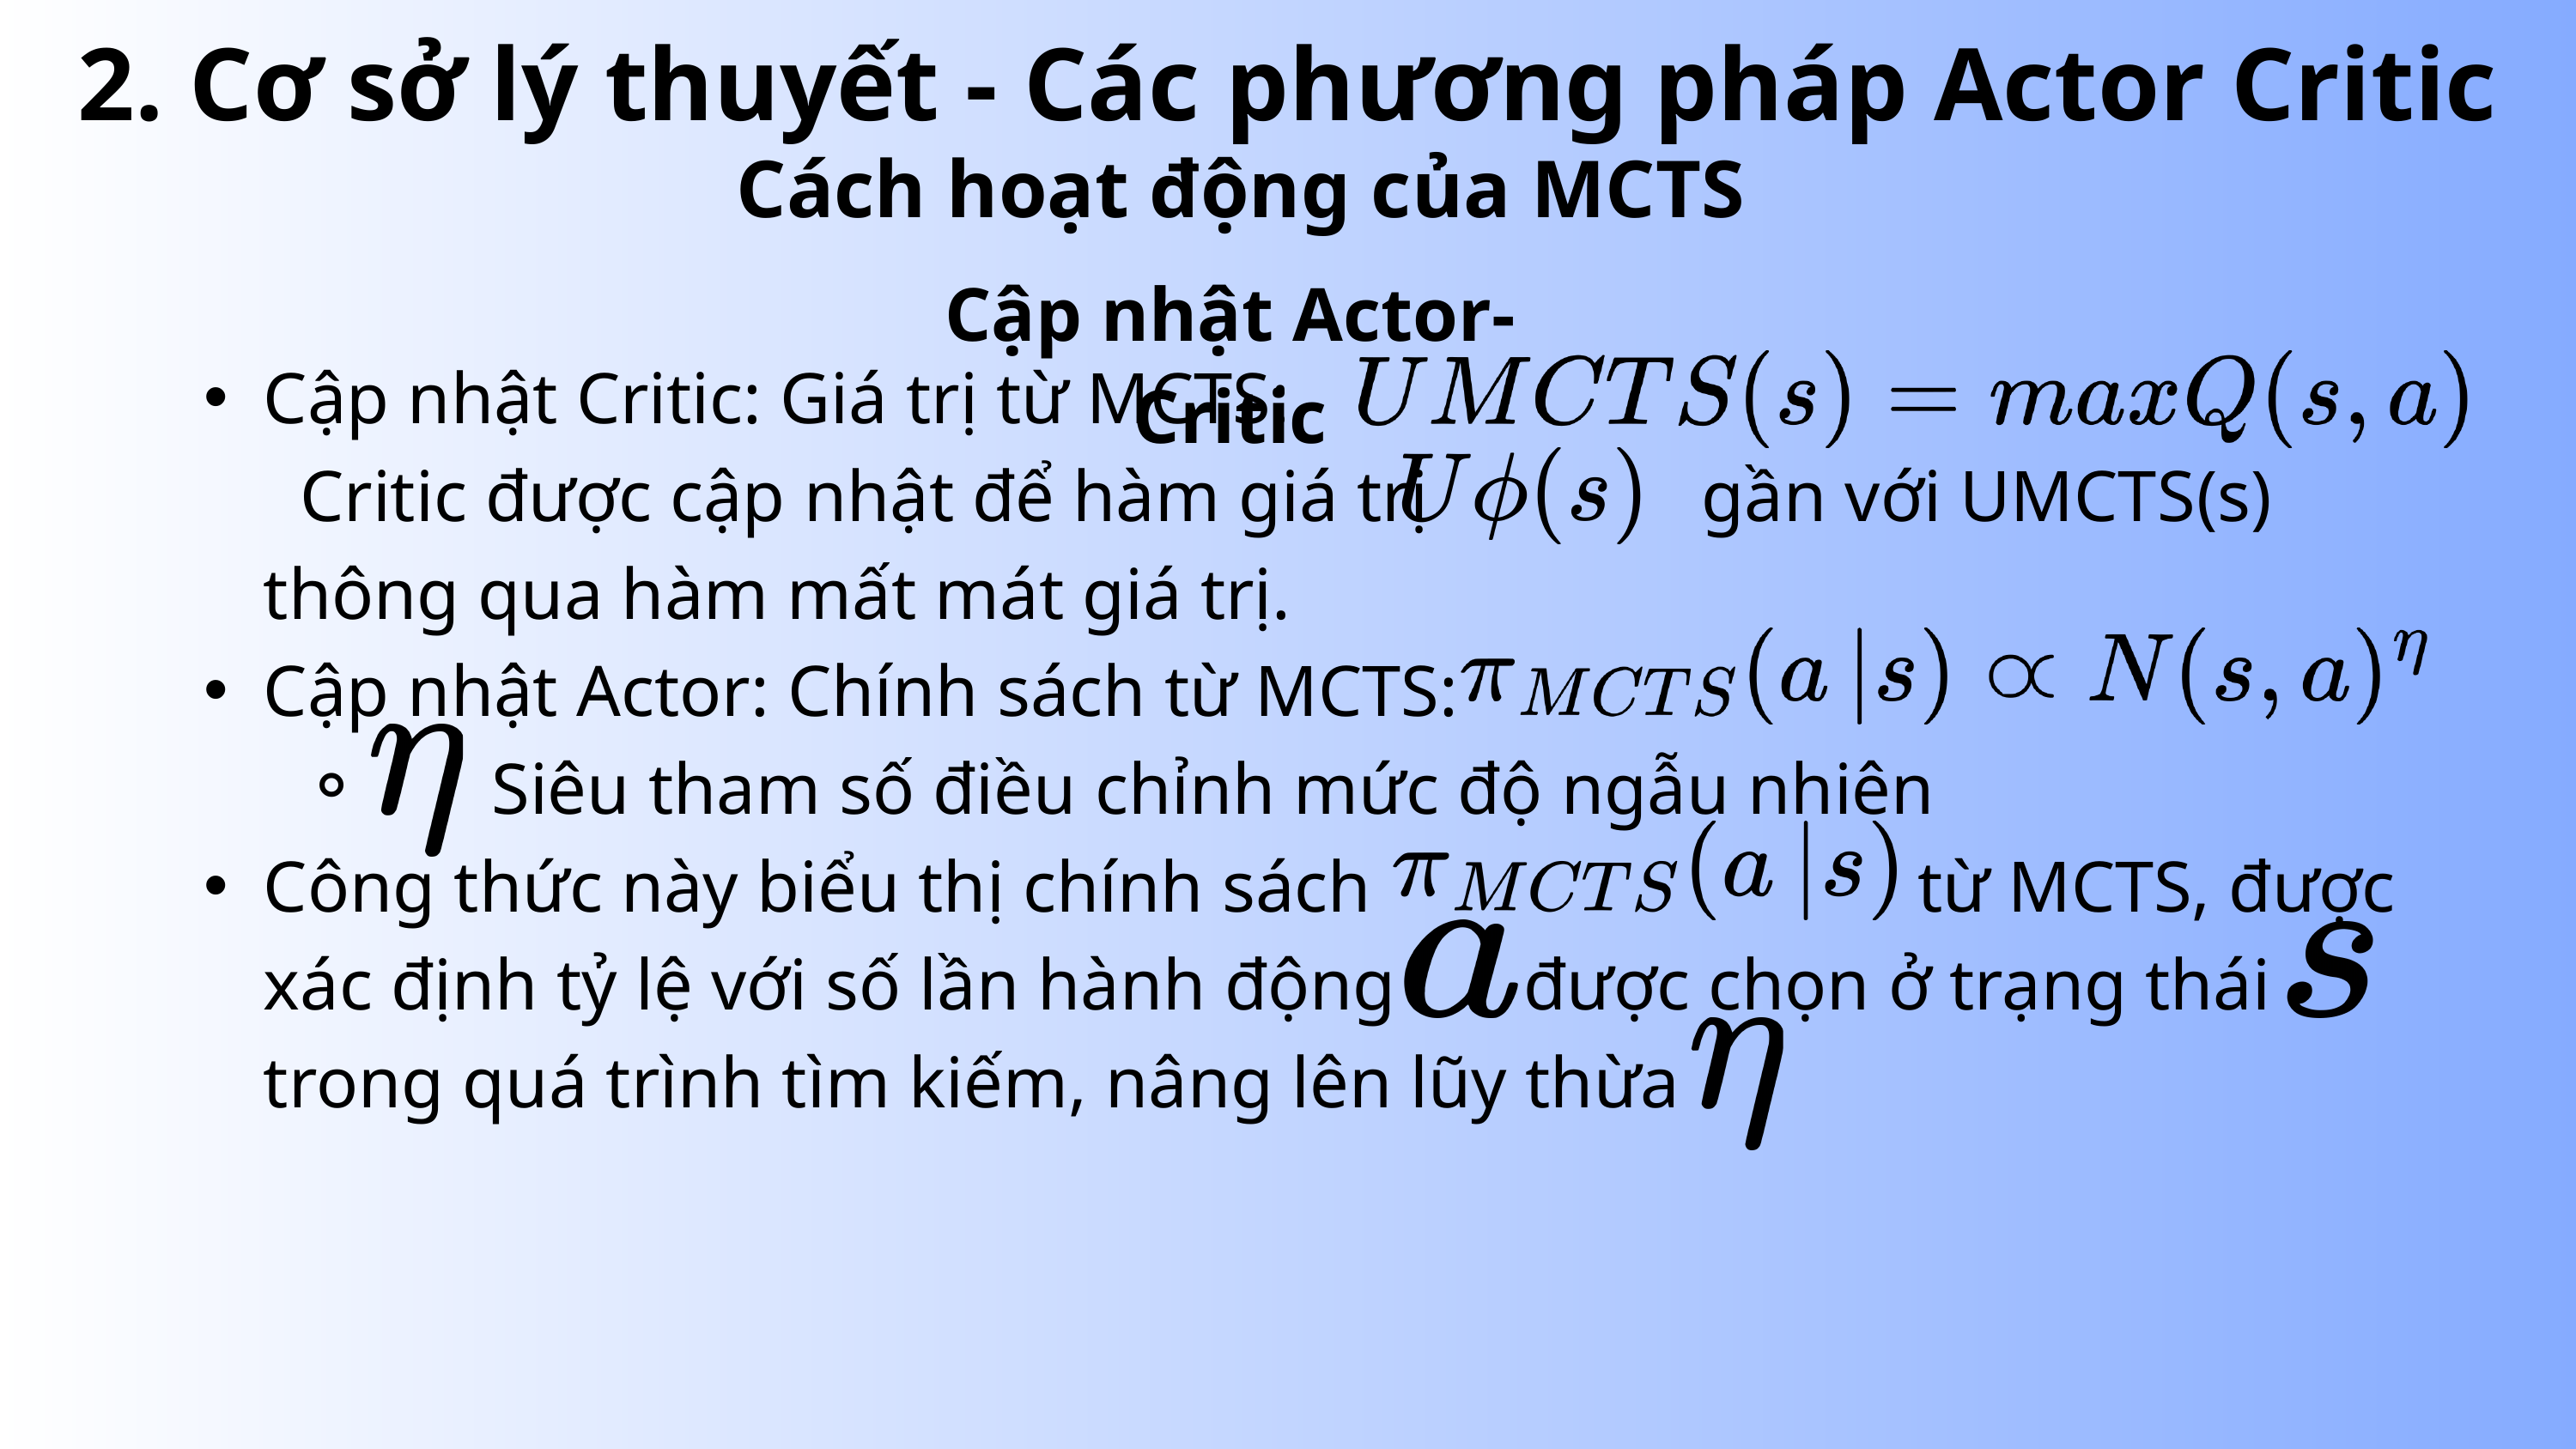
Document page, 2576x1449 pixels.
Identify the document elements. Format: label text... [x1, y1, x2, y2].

text_box 2. Cơ sở lý thuyết - Các phương pháp Actor Critic [0, 0, 2576, 141]
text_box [1391, 820, 1906, 920]
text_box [1459, 627, 2432, 724]
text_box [367, 724, 464, 857]
text_box Cập nhật Critic: Giá trị từ MCTS: Critic được cập nhật để hàm giá trị gần với UMCTS​(s) thông qua hàm mất mát giá trị. Cập nhật Actor: Chính sách từ MCTS: Siêu tham số điều chỉnh mức độ ngẫu nhiên Công thức này biểu thị chính sách từ MCTS, được xác định tỷ lệ với số lần hành động được chọn ở trạng thái trong quá trình tìm kiếm, nâng lên lũy thừa [144, 340, 2432, 1219]
text_box Cập nhật Actor-Critic [848, 252, 1613, 340]
text_box Cách hoạt động của MCTS [736, 141, 1839, 234]
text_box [1352, 350, 2476, 448]
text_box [1396, 447, 1649, 544]
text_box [1686, 1017, 1783, 1150]
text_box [2274, 921, 2385, 1018]
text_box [1396, 919, 1523, 1018]
